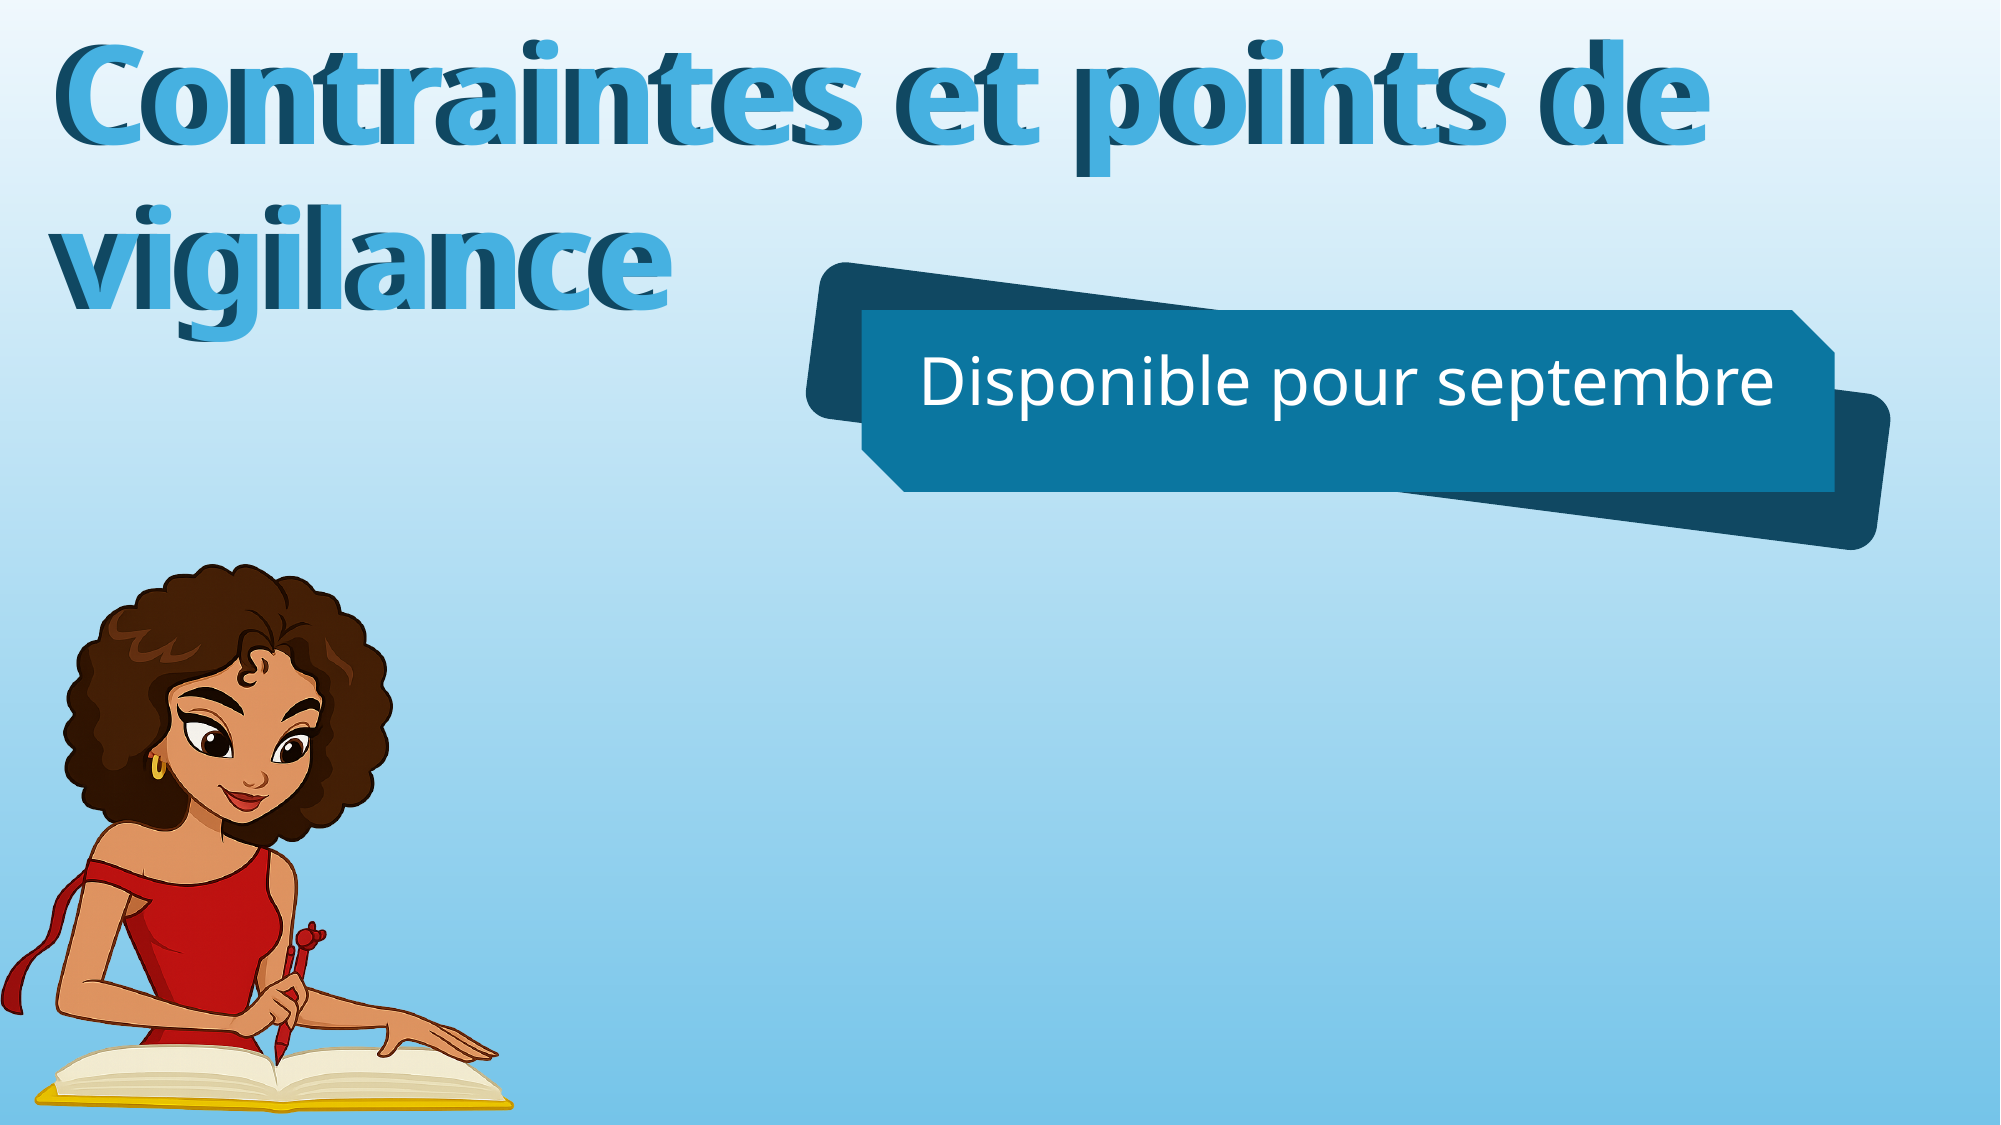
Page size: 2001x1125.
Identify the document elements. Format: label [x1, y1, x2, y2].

text_box [807, 309, 1889, 493]
text_box [33, 0, 2000, 183]
picture [0, 561, 536, 1125]
